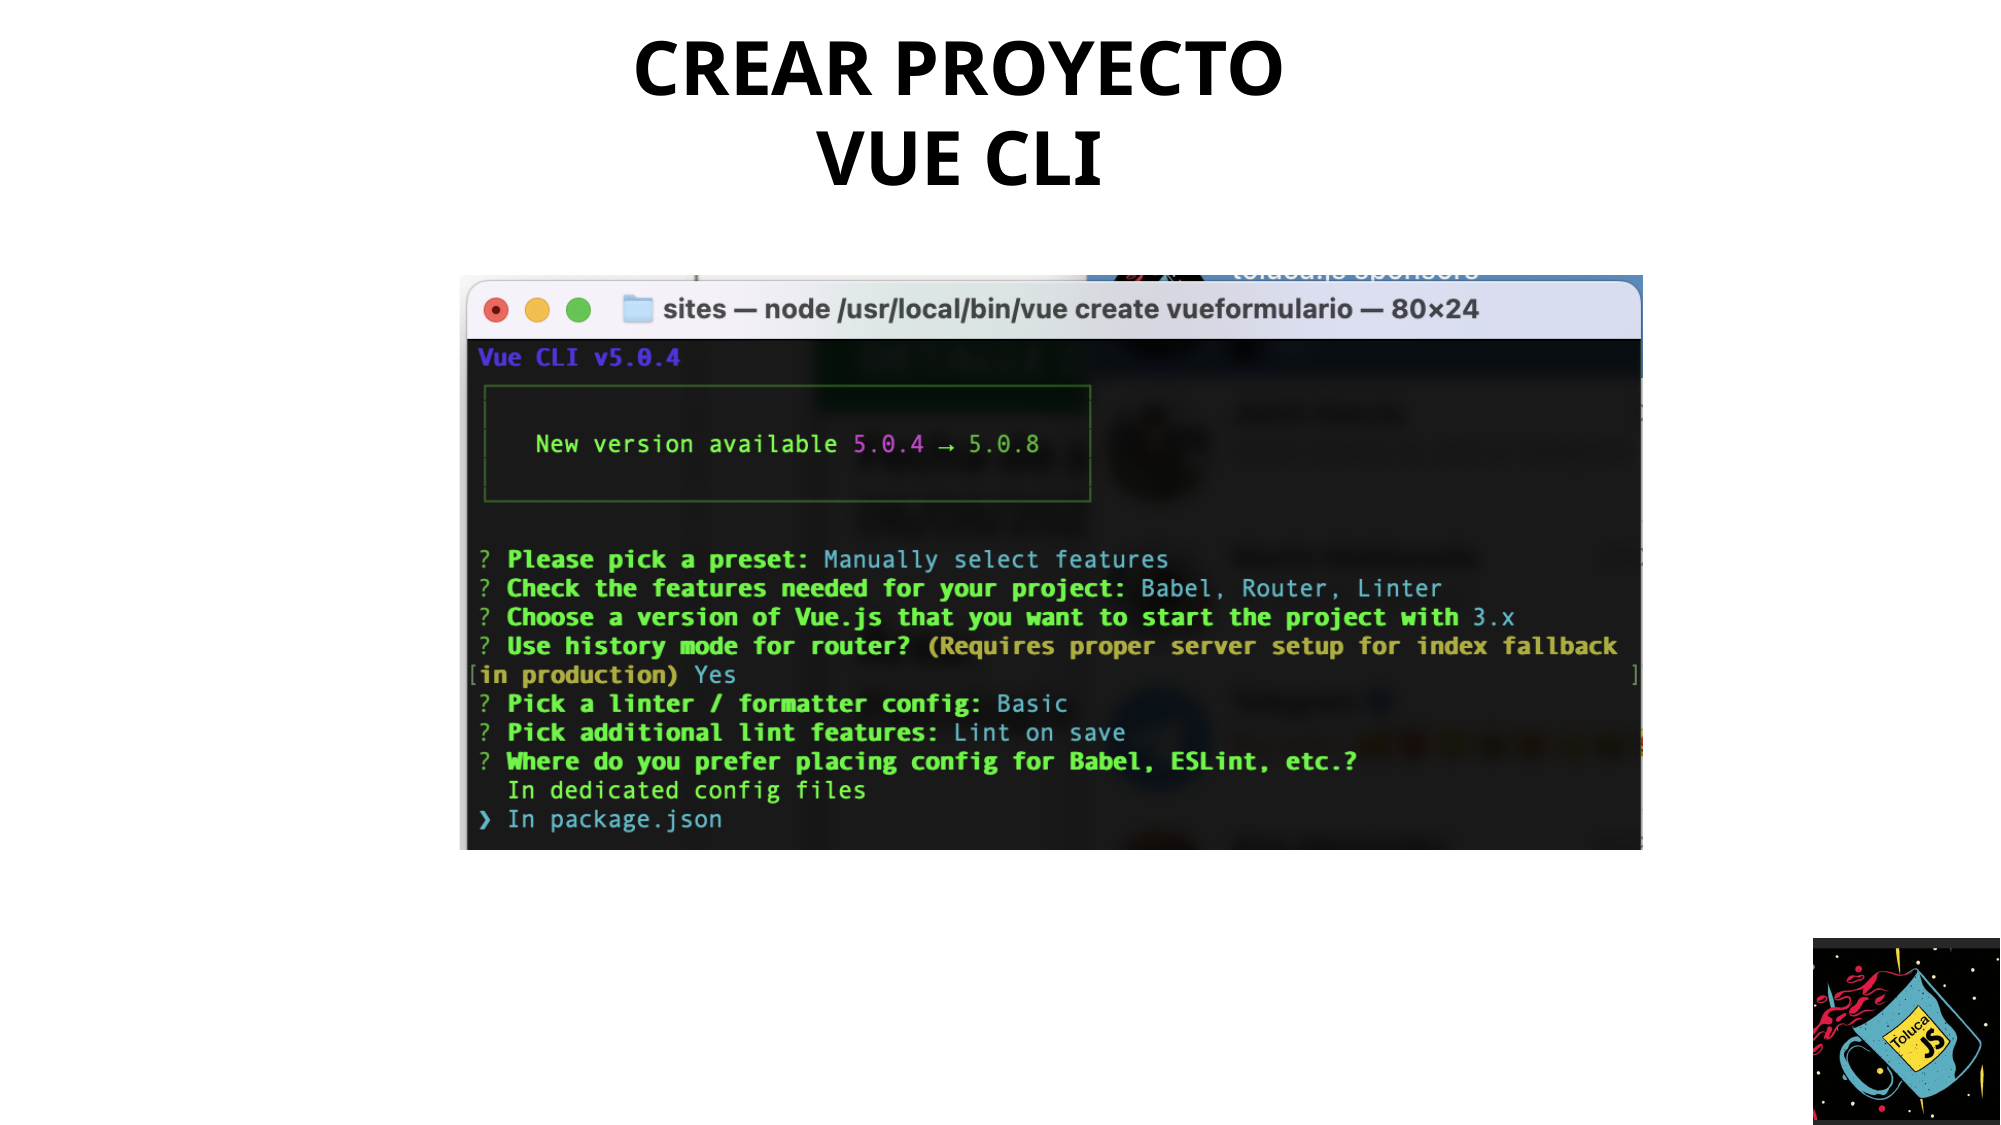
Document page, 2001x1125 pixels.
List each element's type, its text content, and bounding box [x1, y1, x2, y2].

picture [1813, 938, 2000, 1125]
picture [459, 275, 1643, 850]
text_box CREAR PROYECTO VUE CLI [413, 13, 1506, 208]
